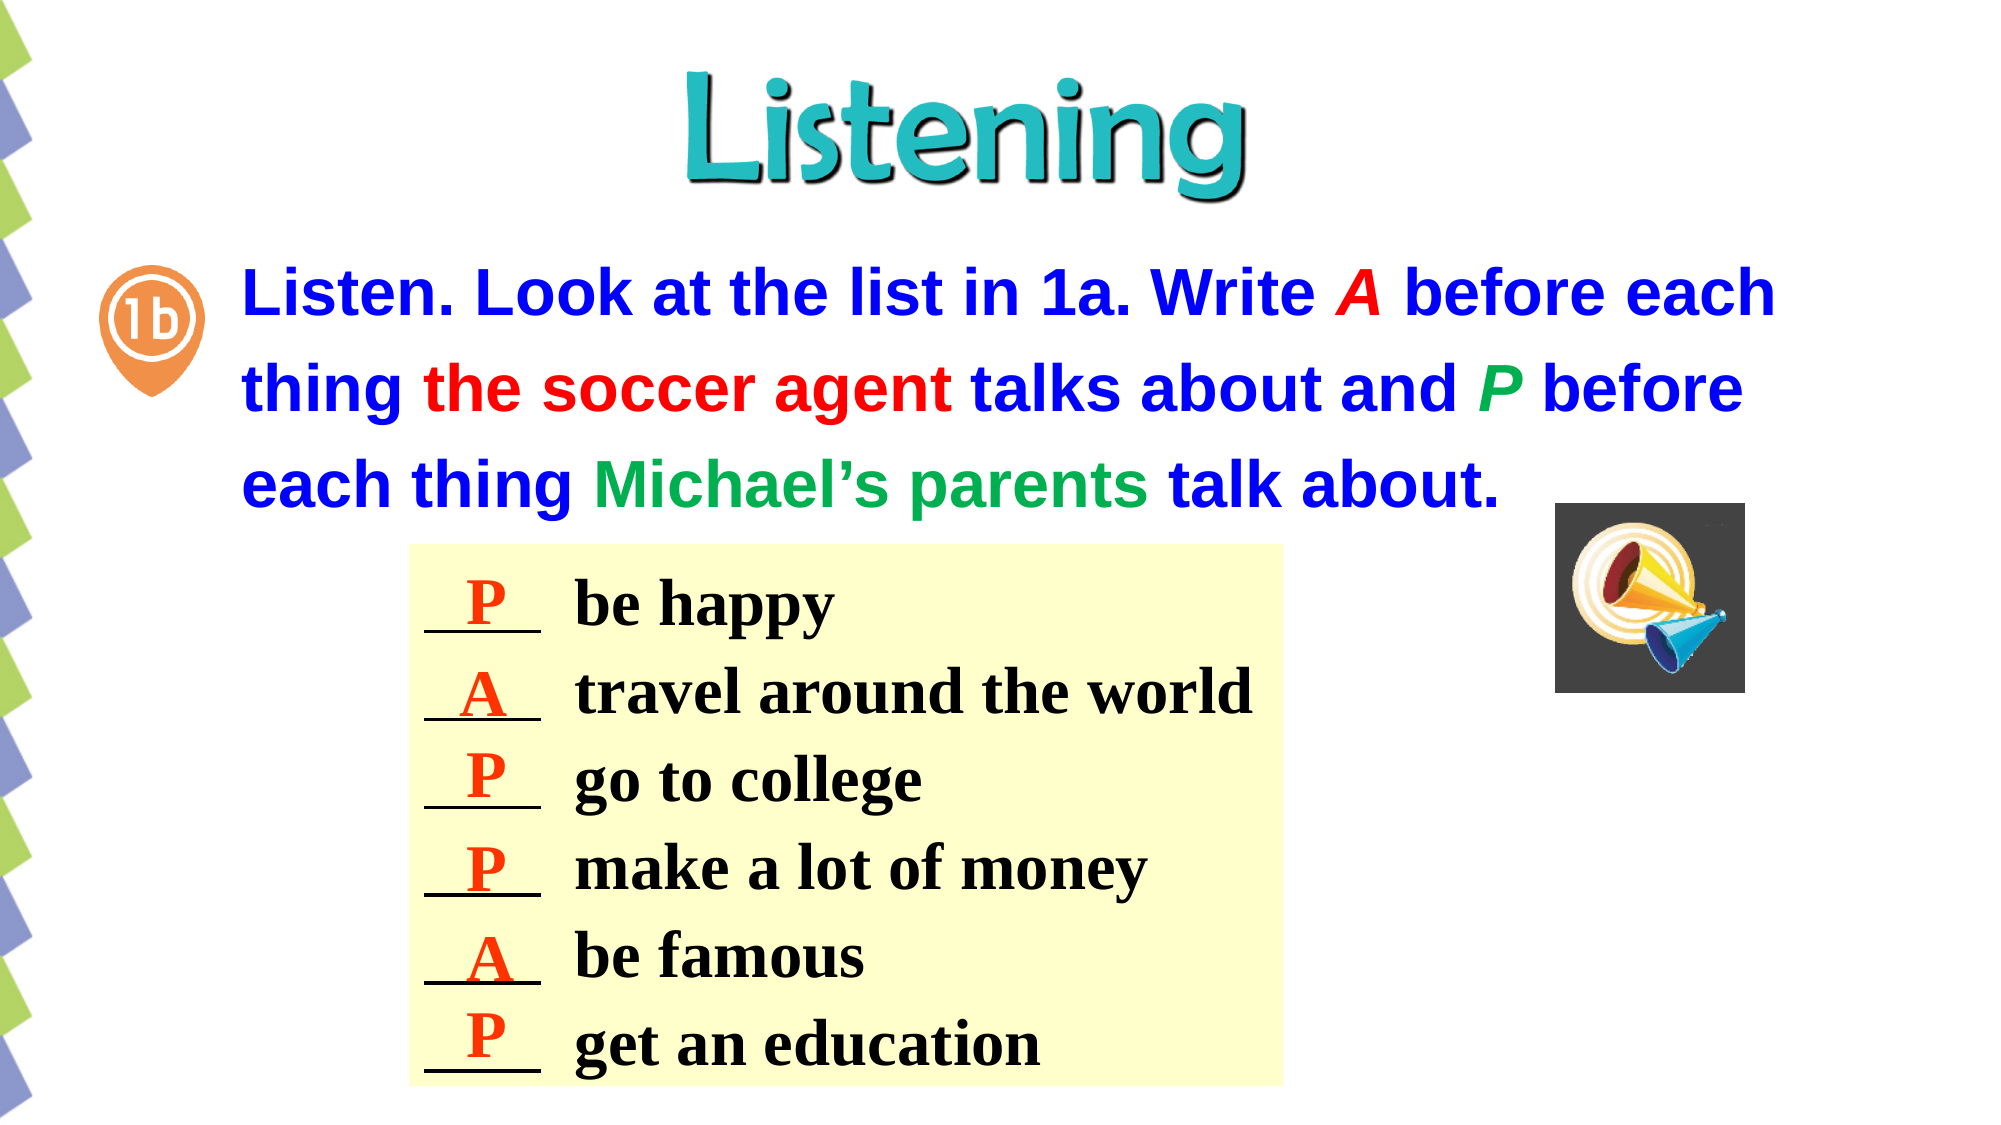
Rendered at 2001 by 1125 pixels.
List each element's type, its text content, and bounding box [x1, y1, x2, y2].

text_box A [451, 907, 551, 1002]
text_box Listen. Look at the list in 1a. Write A before each thing the soccer agent talks about and P before each thing Michael’s parents talk about. [226, 225, 1807, 529]
text_box be happy travel around the world go to college make a lot of money be famous get an education [409, 543, 1284, 1087]
picture [0, 0, 2001, 1125]
text_box P [451, 550, 551, 646]
text_box A [444, 642, 545, 738]
text_box P [451, 1002, 551, 1078]
text_box P [451, 819, 551, 907]
text_box P [451, 723, 551, 819]
